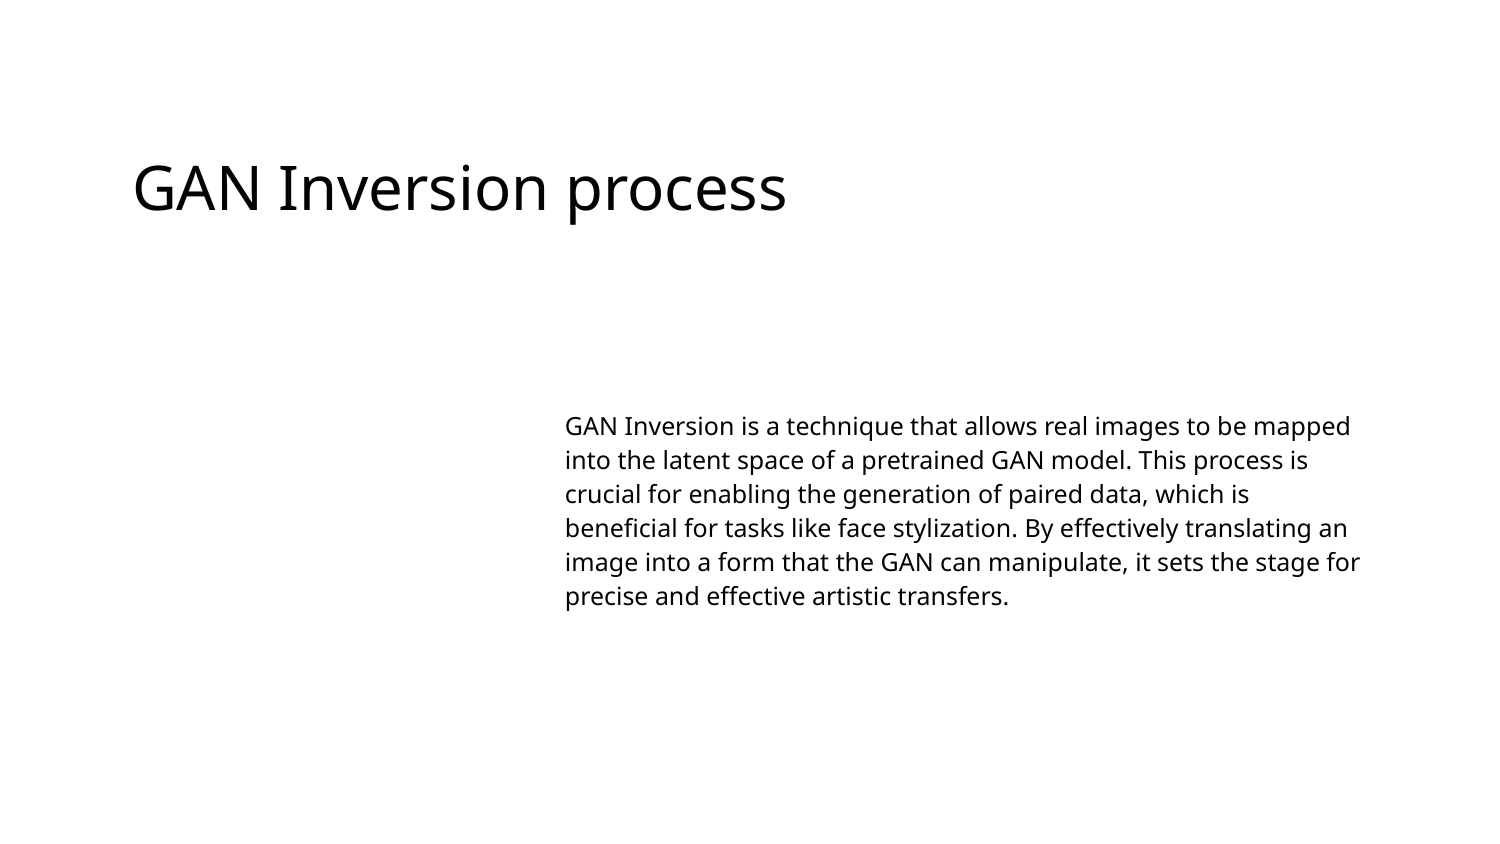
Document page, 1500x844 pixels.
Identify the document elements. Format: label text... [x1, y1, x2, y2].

title GAN Inversion process [117, 129, 1383, 244]
list GAN Inversion is a technique that allows real images to be mapped into the latent space of a pretrained GAN model. This process is crucial for enabling the generation of paired data, which is beneficial for tasks like face stylization. By effectively translating an image into a form that the GAN can manipulate, it sets the stage for precise and effective artistic transfers. [549, 393, 1383, 714]
